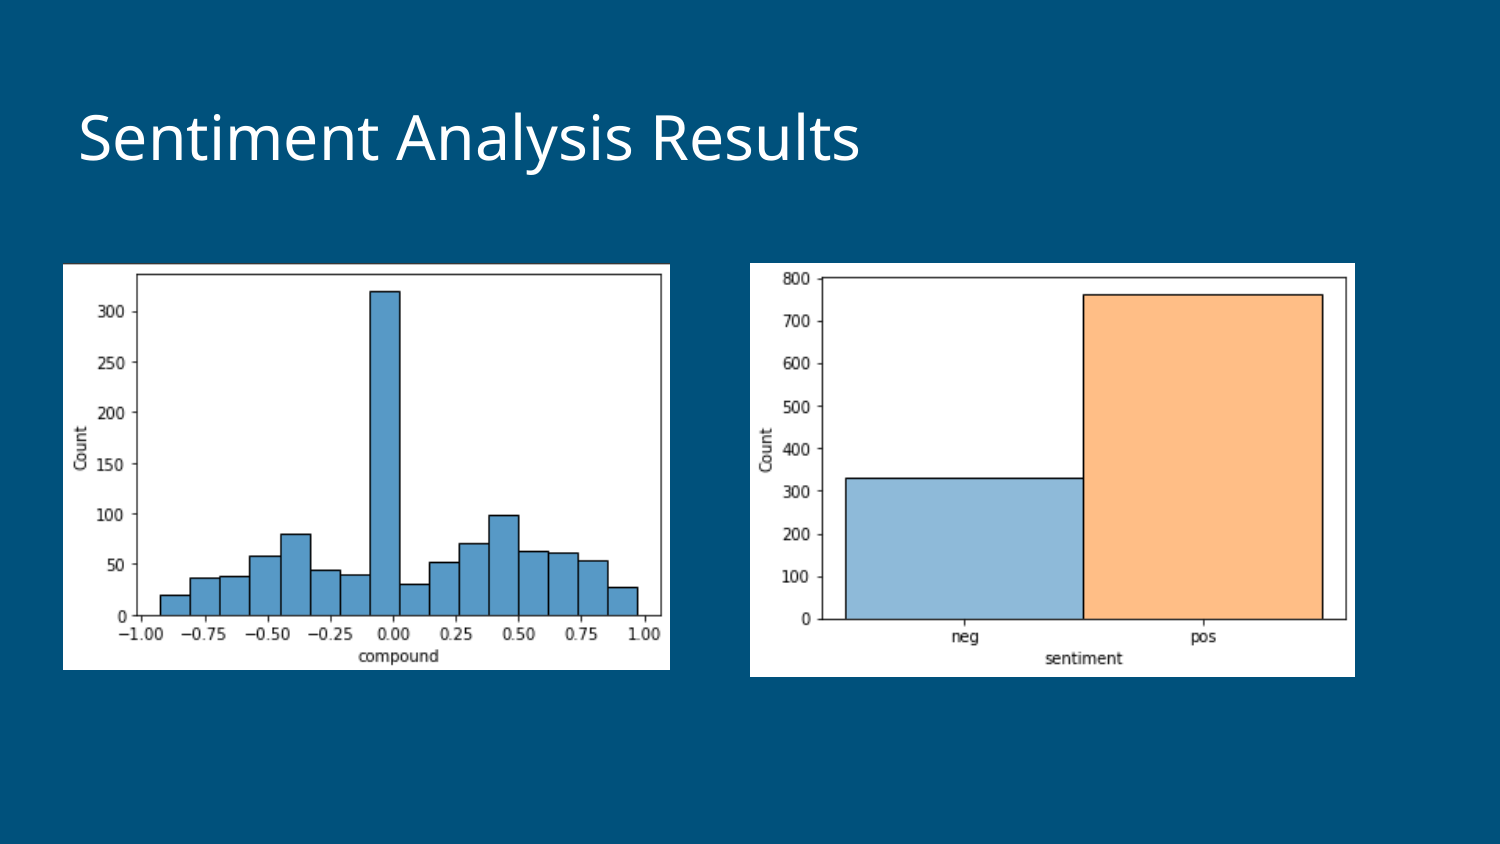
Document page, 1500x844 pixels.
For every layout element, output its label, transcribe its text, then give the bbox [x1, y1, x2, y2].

picture [64, 264, 669, 669]
title Sentiment Analysis Results [63, 75, 1437, 188]
picture [751, 264, 1354, 676]
